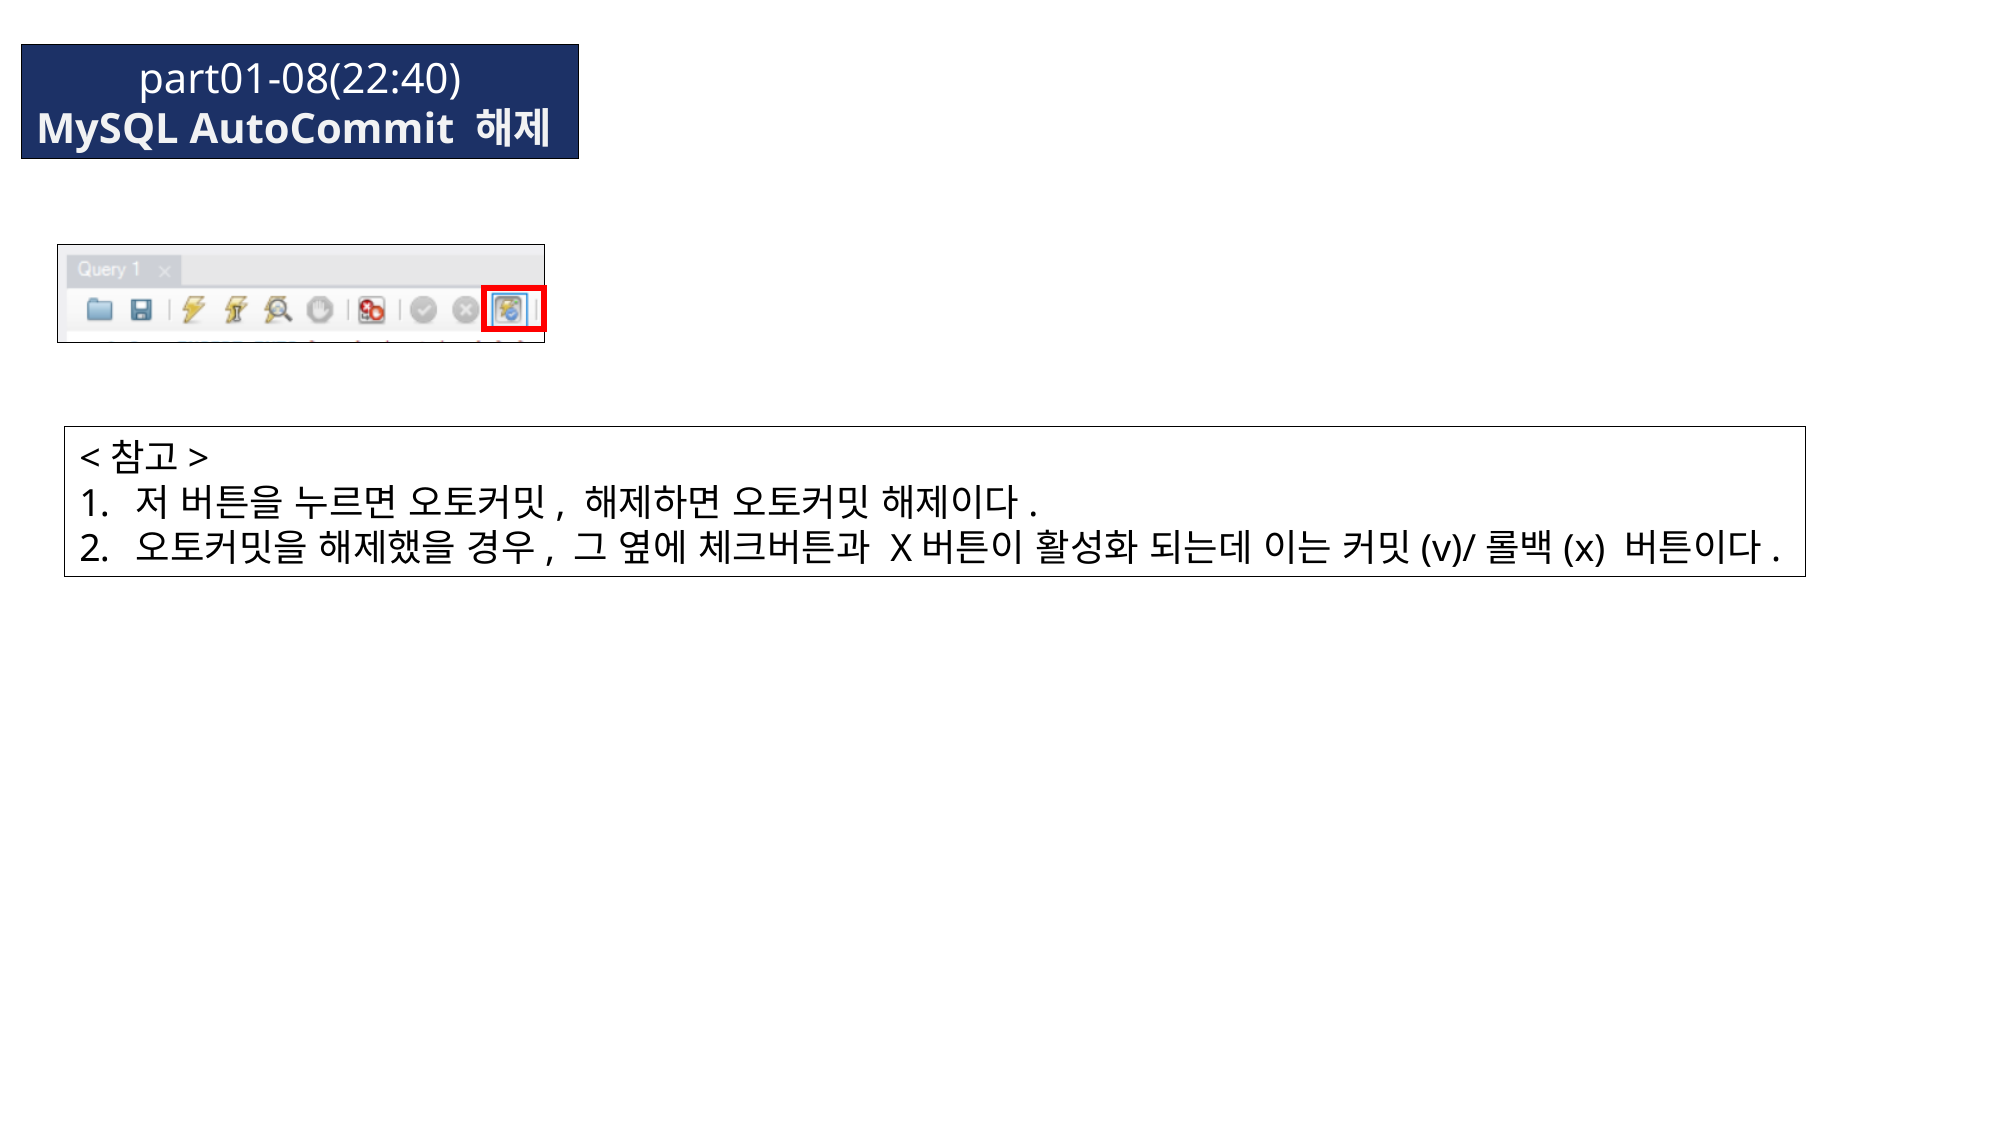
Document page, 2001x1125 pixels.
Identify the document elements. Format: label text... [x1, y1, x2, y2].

text_box <참고> 저 버튼을 누르면 오토커밋, 해제하면 오토커밋 해제이다. 오토커밋을 해제했을 경우, 그 옆에 체크버튼과 X버튼이 활성화 되는데 이는 커밋(v)/롤백(x) 버튼이다. [64, 426, 1806, 577]
text_box part01-08(22:40) MySQL AutoCommit 해제 [21, 44, 579, 159]
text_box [57, 244, 545, 343]
